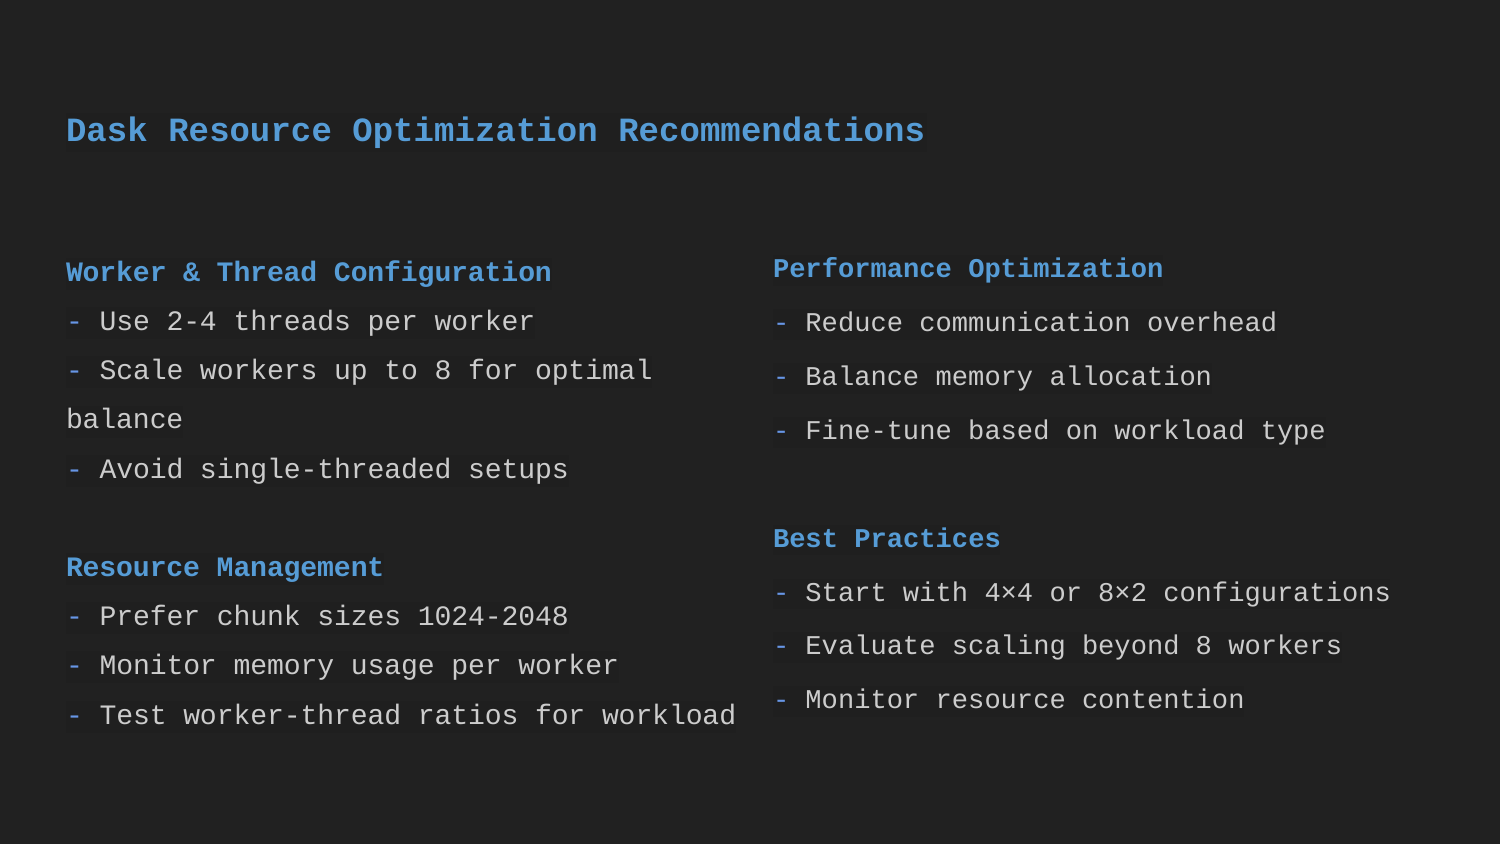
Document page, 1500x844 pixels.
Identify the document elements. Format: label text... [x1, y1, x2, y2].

list Worker & Thread Configuration - Use 2-4 threads per worker - Scale workers up to 8 for optimal balance - Avoid single-threaded setups Resource Management - Prefer chunk sizes 1024-2048 - Monitor memory usage per worker - Test worker-thread ratios for workload [51, 189, 759, 750]
text_box Performance Optimization - Reduce communication overhead - Balance memory allocation - Fine-tune based on workload type Best Practices - Start with 4×4 or 8×2 configurations - Evaluate scaling beyond 8 workers - Monitor resource contention [758, 214, 1456, 825]
title Dask Resource Optimization Recommendations [51, 72, 1449, 167]
